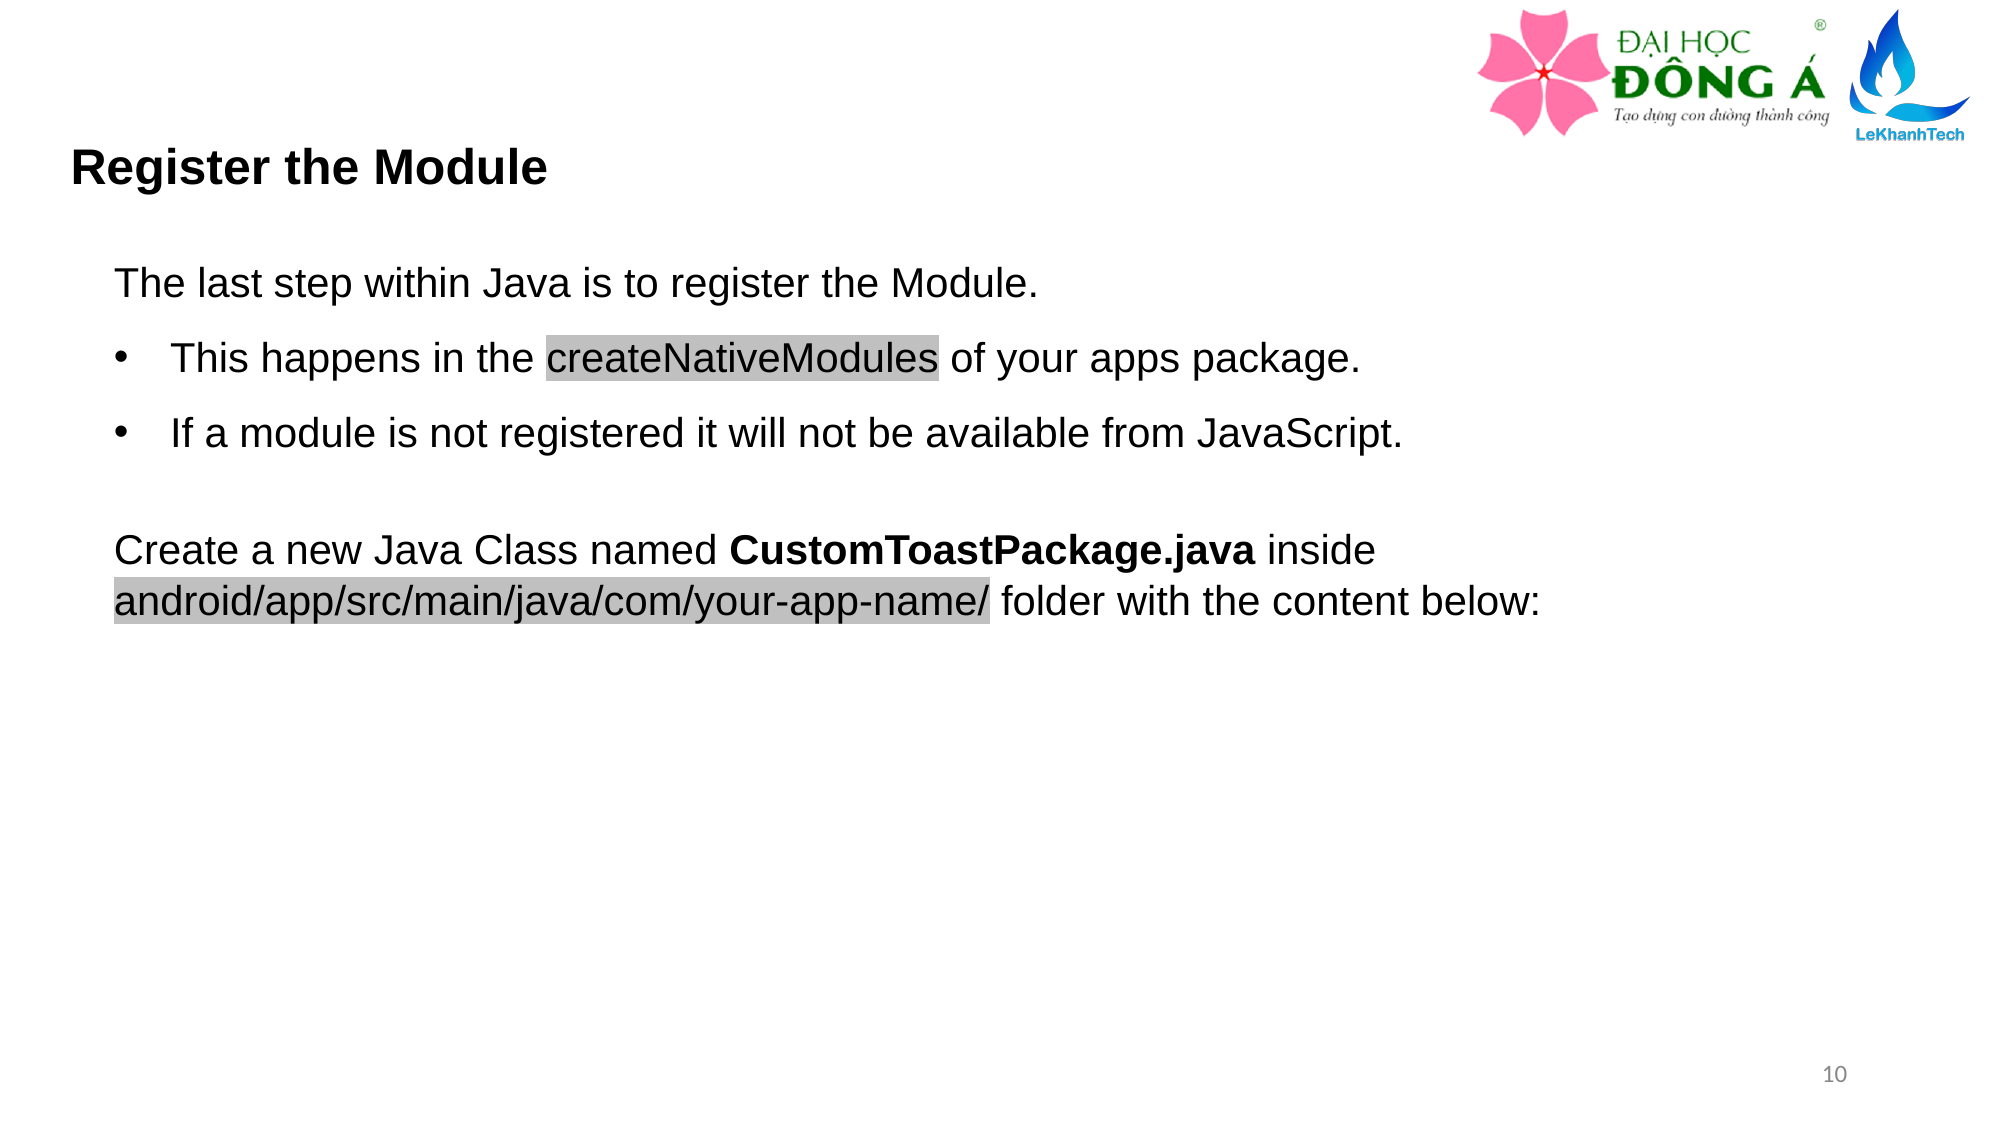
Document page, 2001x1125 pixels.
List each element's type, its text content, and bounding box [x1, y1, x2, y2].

text_box Create a new Java Class named CustomToastPackage.java inside android/app/src/main/java/com/your-app-name/ folder with the content below: [99, 516, 1863, 631]
slide_number 10 [1412, 1042, 1863, 1103]
picture [1465, 5, 1980, 144]
text_box Register the Module [55, 127, 862, 202]
text_box The last step within Java is to register the Module. This happens in the createNativeModules of your apps package. If a module is not registered it will not be available from JavaScript. [99, 248, 1863, 464]
